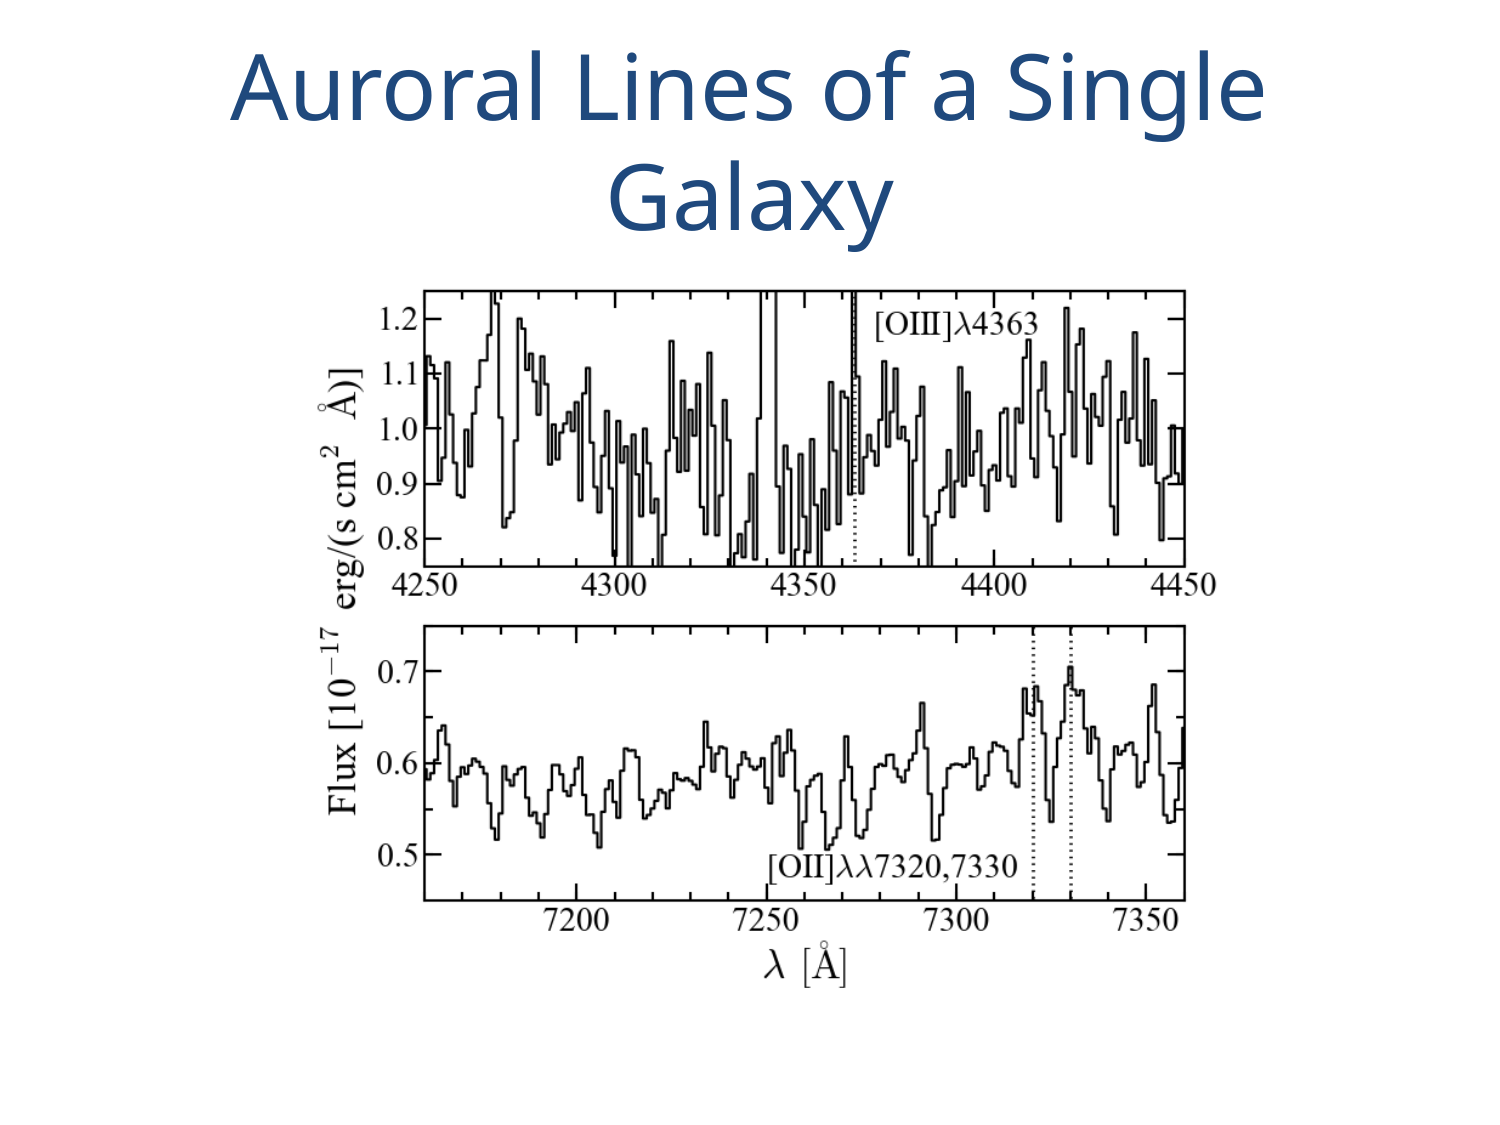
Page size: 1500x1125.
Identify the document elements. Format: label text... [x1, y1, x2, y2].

title Auroral Lines of a Single Galaxy [75, 45, 1425, 233]
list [74, 262, 1426, 1006]
